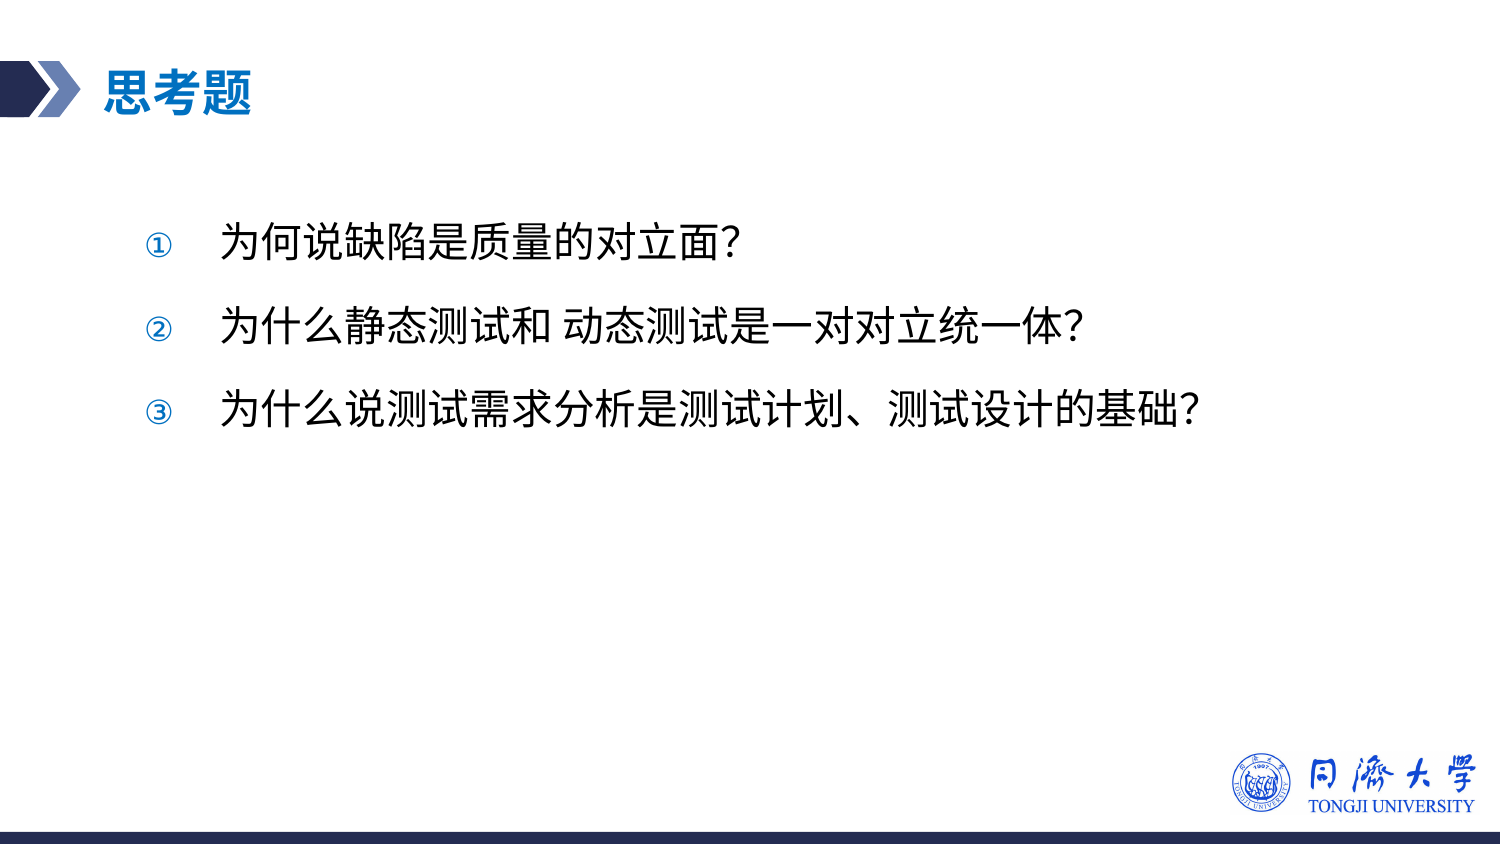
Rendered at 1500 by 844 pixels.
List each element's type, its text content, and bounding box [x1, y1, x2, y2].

text_box 为何说缺陷是质量的对立面？ 为什么静态测试和 动态测试是一对对立统一体？ 为什么说测试需求分析是测试计划、测试设计的基础？ [129, 188, 1327, 441]
picture [1230, 751, 1480, 815]
title 思考题 [87, 51, 631, 138]
